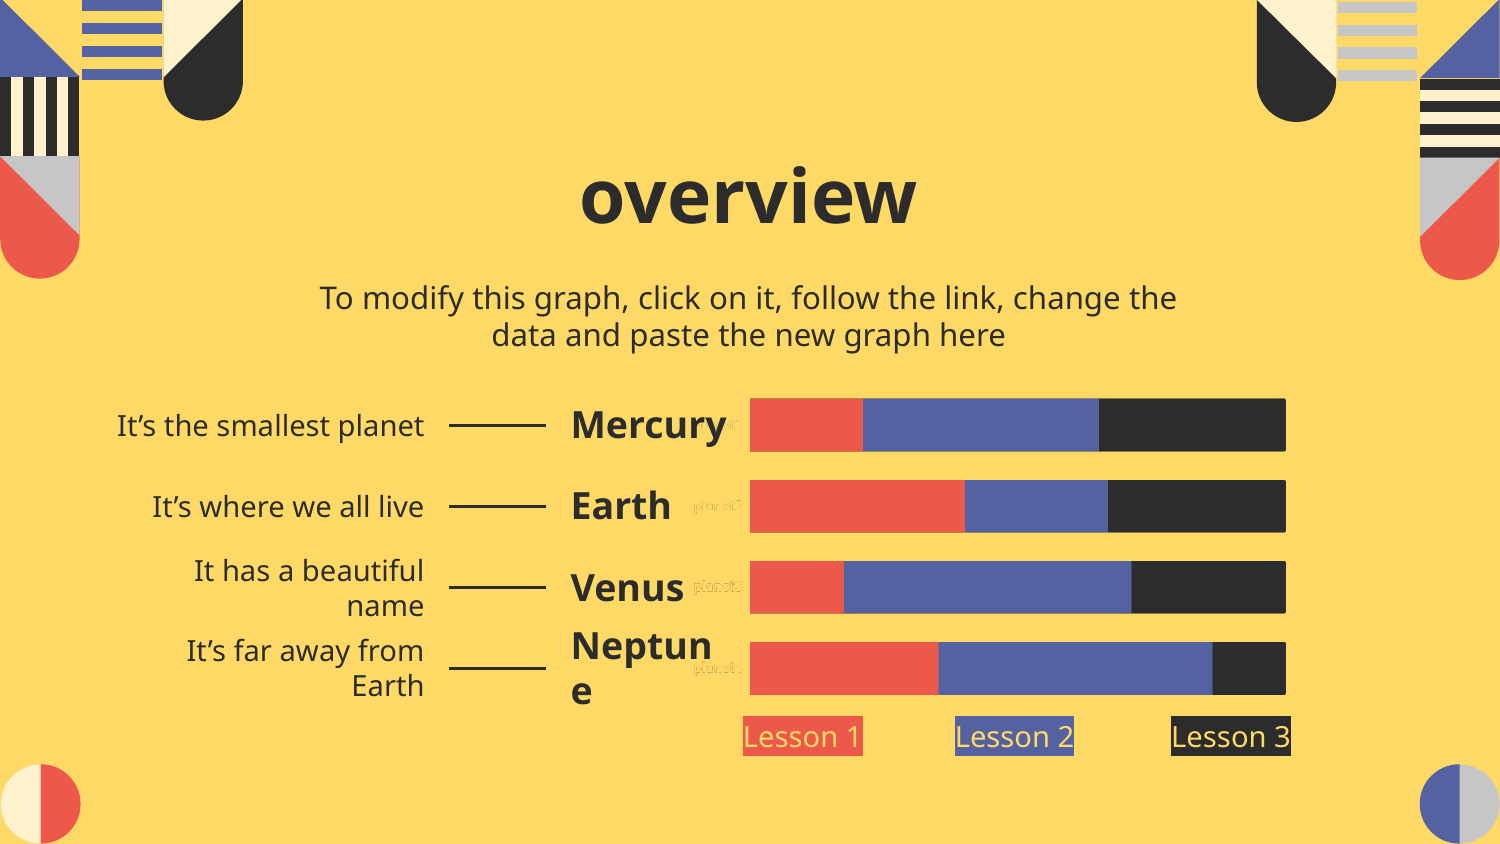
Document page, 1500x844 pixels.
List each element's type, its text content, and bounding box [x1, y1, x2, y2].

text_box Venus [570, 562, 669, 614]
text_box Earth [570, 480, 669, 533]
text_box Lesson 2 [953, 750, 1076, 755]
text_box [444, 585, 552, 599]
text_box It has a beautiful name [116, 562, 425, 614]
text_box Neptune [570, 642, 669, 694]
text_box [444, 503, 552, 518]
text_box It’s the smallest planet [116, 399, 425, 451]
text_box [648, 635, 661, 642]
text_box [444, 422, 552, 437]
picture [674, 350, 1306, 742]
text_box It’s far away from Earth [116, 642, 425, 694]
text_box [573, 694, 590, 704]
text_box It’s where we all live [116, 480, 425, 533]
text_box Mercury [570, 399, 669, 451]
text_box [444, 665, 552, 678]
text_box Lesson 3 [1170, 750, 1292, 755]
title overview [115, 151, 1383, 272]
text_box [574, 633, 586, 642]
text_box To modify this graph, click on it, follow the link, change the data and paste the new graph here [302, 231, 1196, 400]
text_box Lesson 1 [741, 750, 864, 755]
